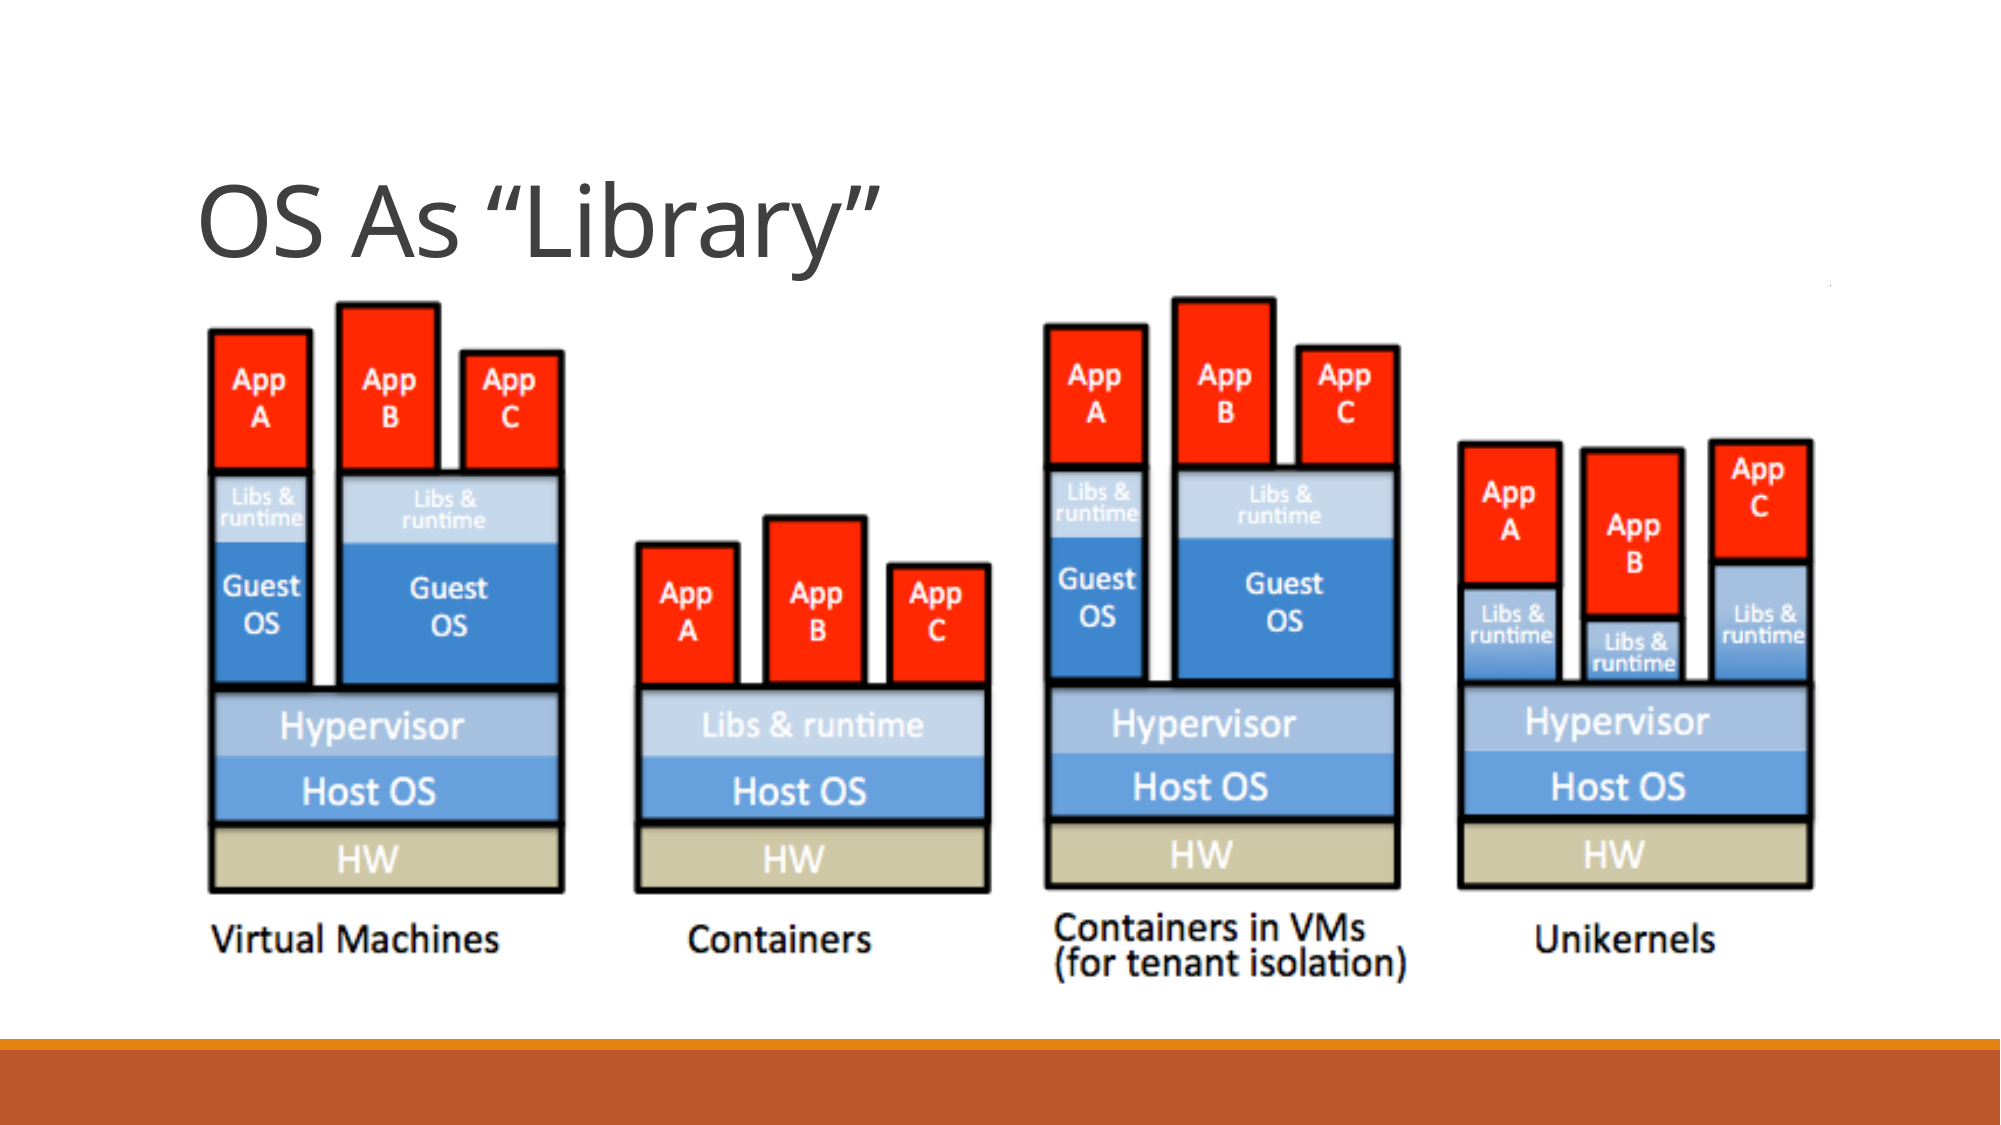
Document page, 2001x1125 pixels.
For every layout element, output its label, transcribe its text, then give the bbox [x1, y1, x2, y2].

picture [179, 259, 1831, 998]
title OS As “Library” [180, 47, 1830, 256]
